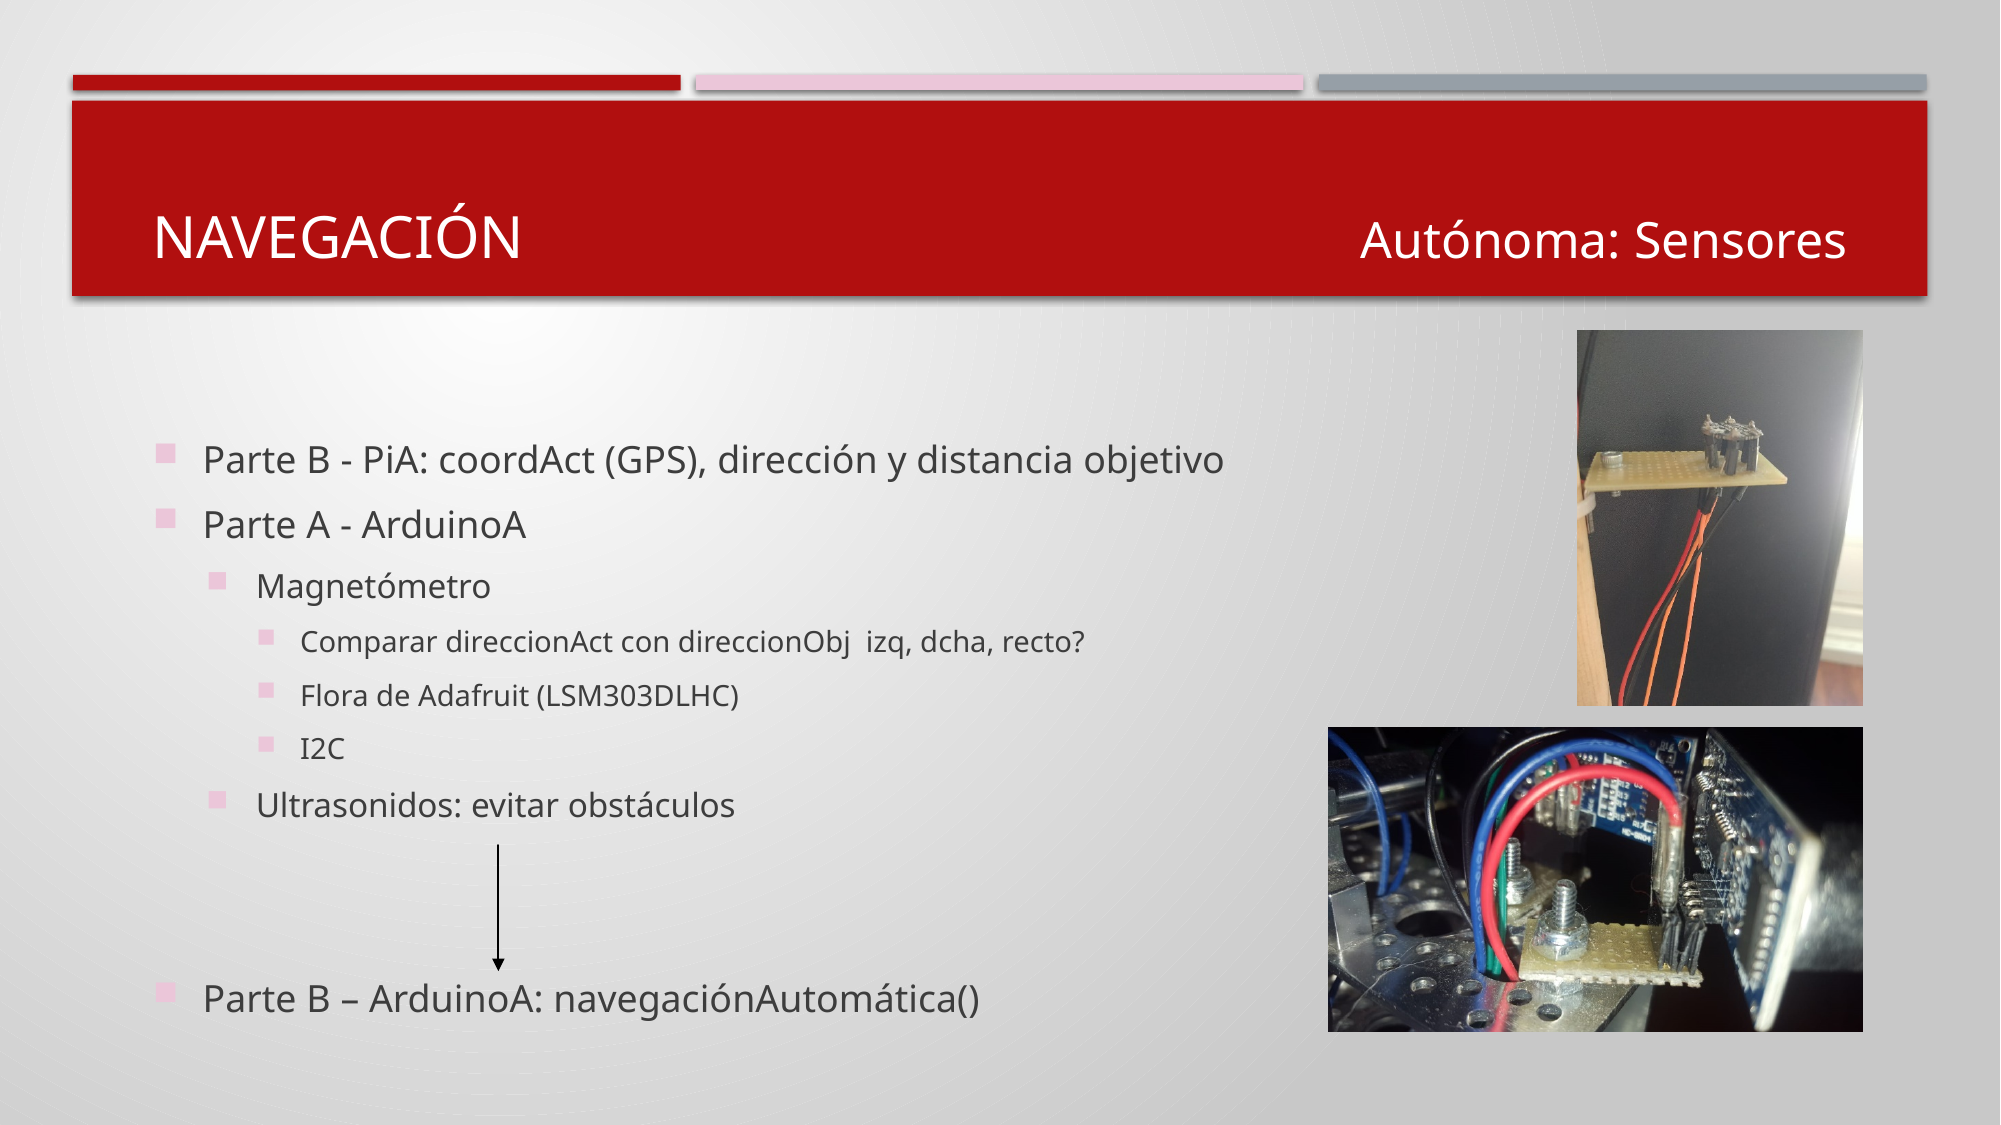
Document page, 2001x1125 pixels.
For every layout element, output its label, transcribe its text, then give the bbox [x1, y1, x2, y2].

text_box Autónoma: Sensores [882, 59, 1863, 278]
picture [1328, 727, 1863, 1033]
title Navegación [137, 59, 882, 278]
picture [1576, 330, 1863, 707]
